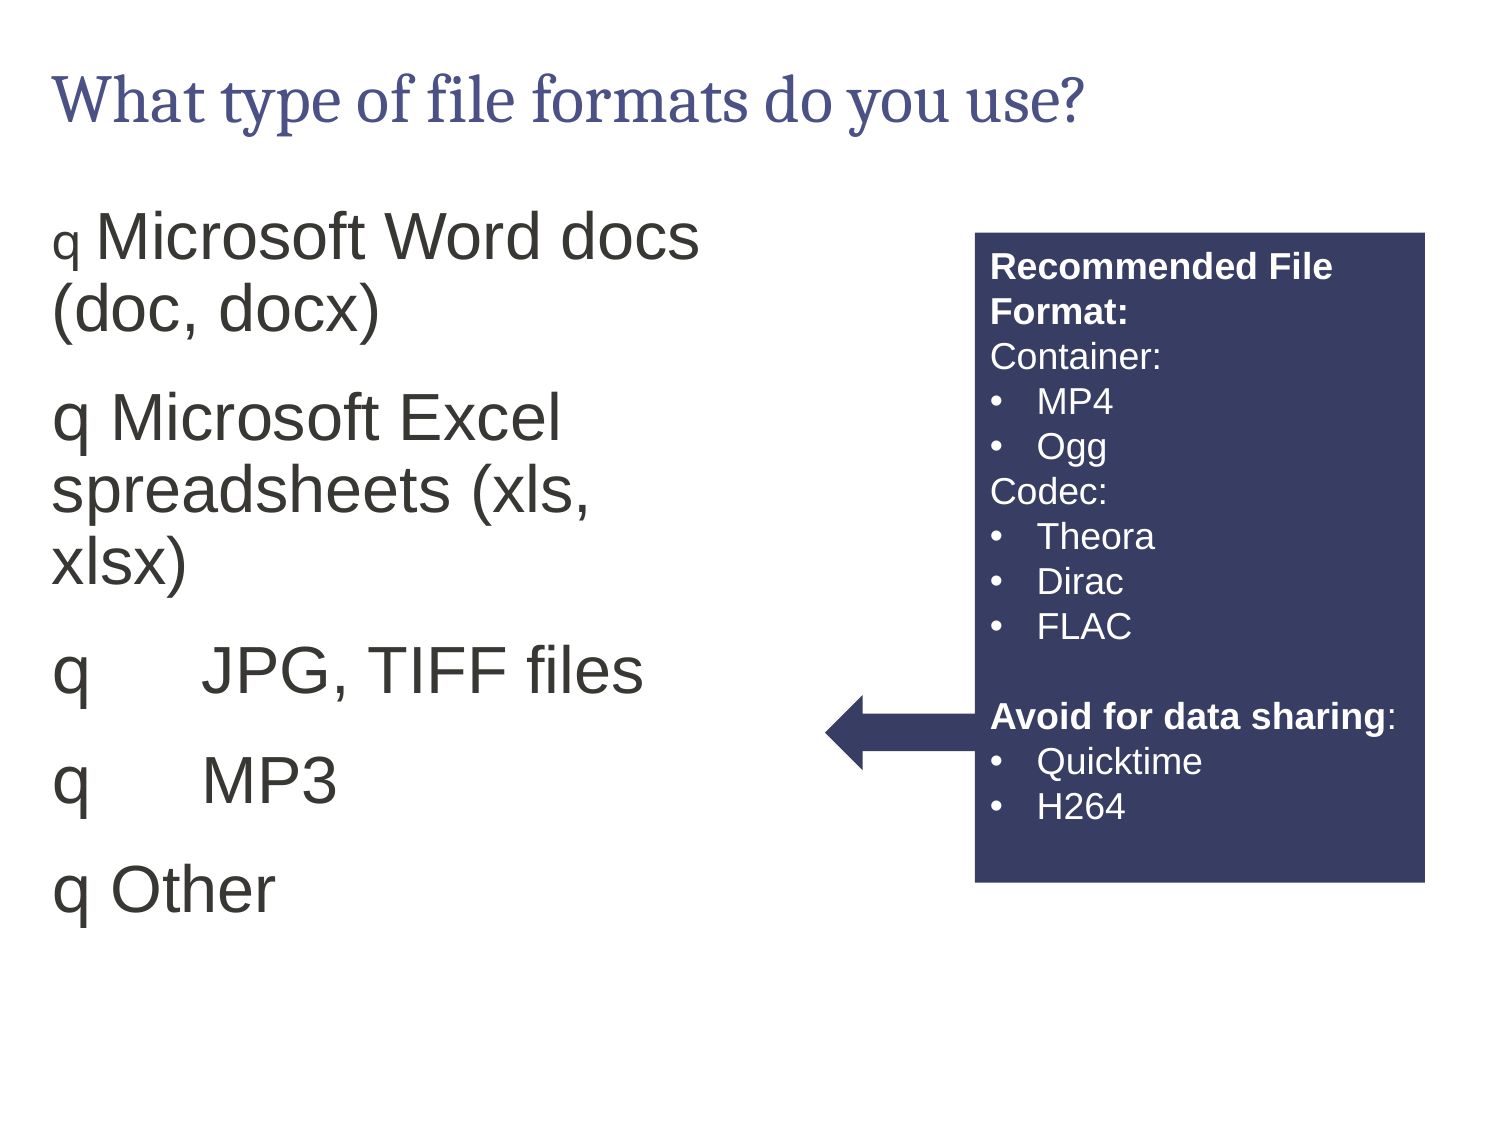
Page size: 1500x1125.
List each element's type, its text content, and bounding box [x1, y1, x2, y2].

title What type of file formats do you use? [36, 25, 1464, 175]
text_box [824, 693, 974, 772]
text_box Recommended File Format: Container: MP4 Ogg Codec: Theora Dirac FLAC Avoid for data sharing: Quicktime H264 [974, 232, 1425, 883]
list q Microsoft Word docs (doc, docx) q Microsoft Excel spreadsheets (xls, xlsx) q JPG, TIFF files q MP3 q Other [36, 194, 763, 1057]
